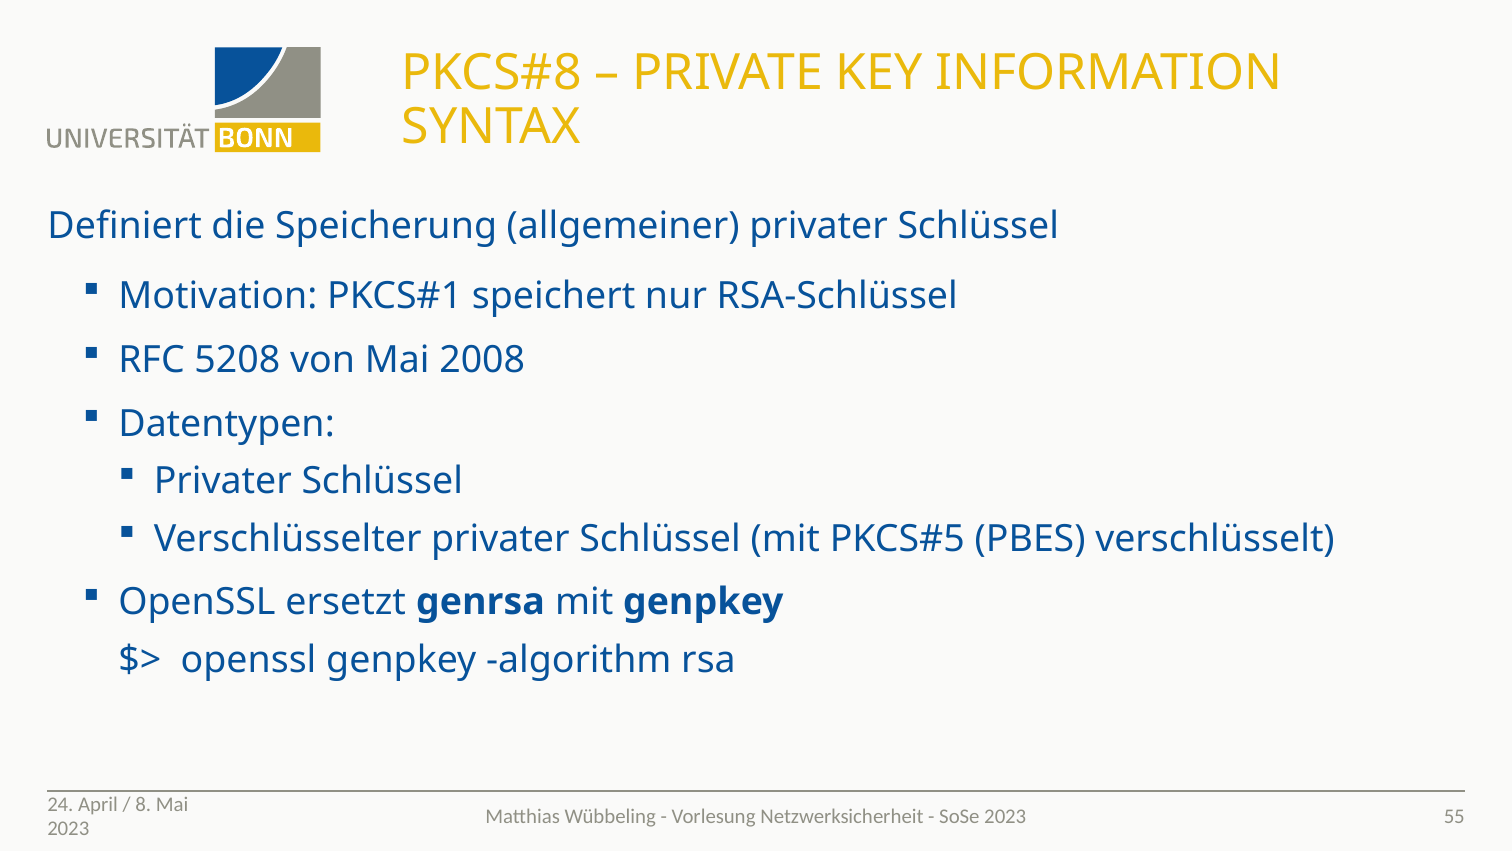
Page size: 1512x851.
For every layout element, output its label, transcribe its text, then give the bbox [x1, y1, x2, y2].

title PKCS#8 – Private key information syntax [401, 47, 1465, 154]
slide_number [47, 791, 189, 839]
list Definiert die Speicherung (allgemeiner) privater Schlüssel Motivation: PKCS#1 speichert nur RSA-Schlüssel RFC 5208 von Mai 2008 Datentypen: Privater Schlüssel Verschlüsselter privater Schlüssel (mit PKCS#5 (PBES) verschlüsselt) OpenSSL ersetzt genrsa mit genpkey $> openssl genpkey -algorithm rsa [47, 200, 1465, 745]
slide_number 55 [1370, 791, 1465, 839]
footer Matthias Wübbeling - Vorlesung Netzwerksicherheit - SoSe 2023 [342, 791, 1170, 839]
